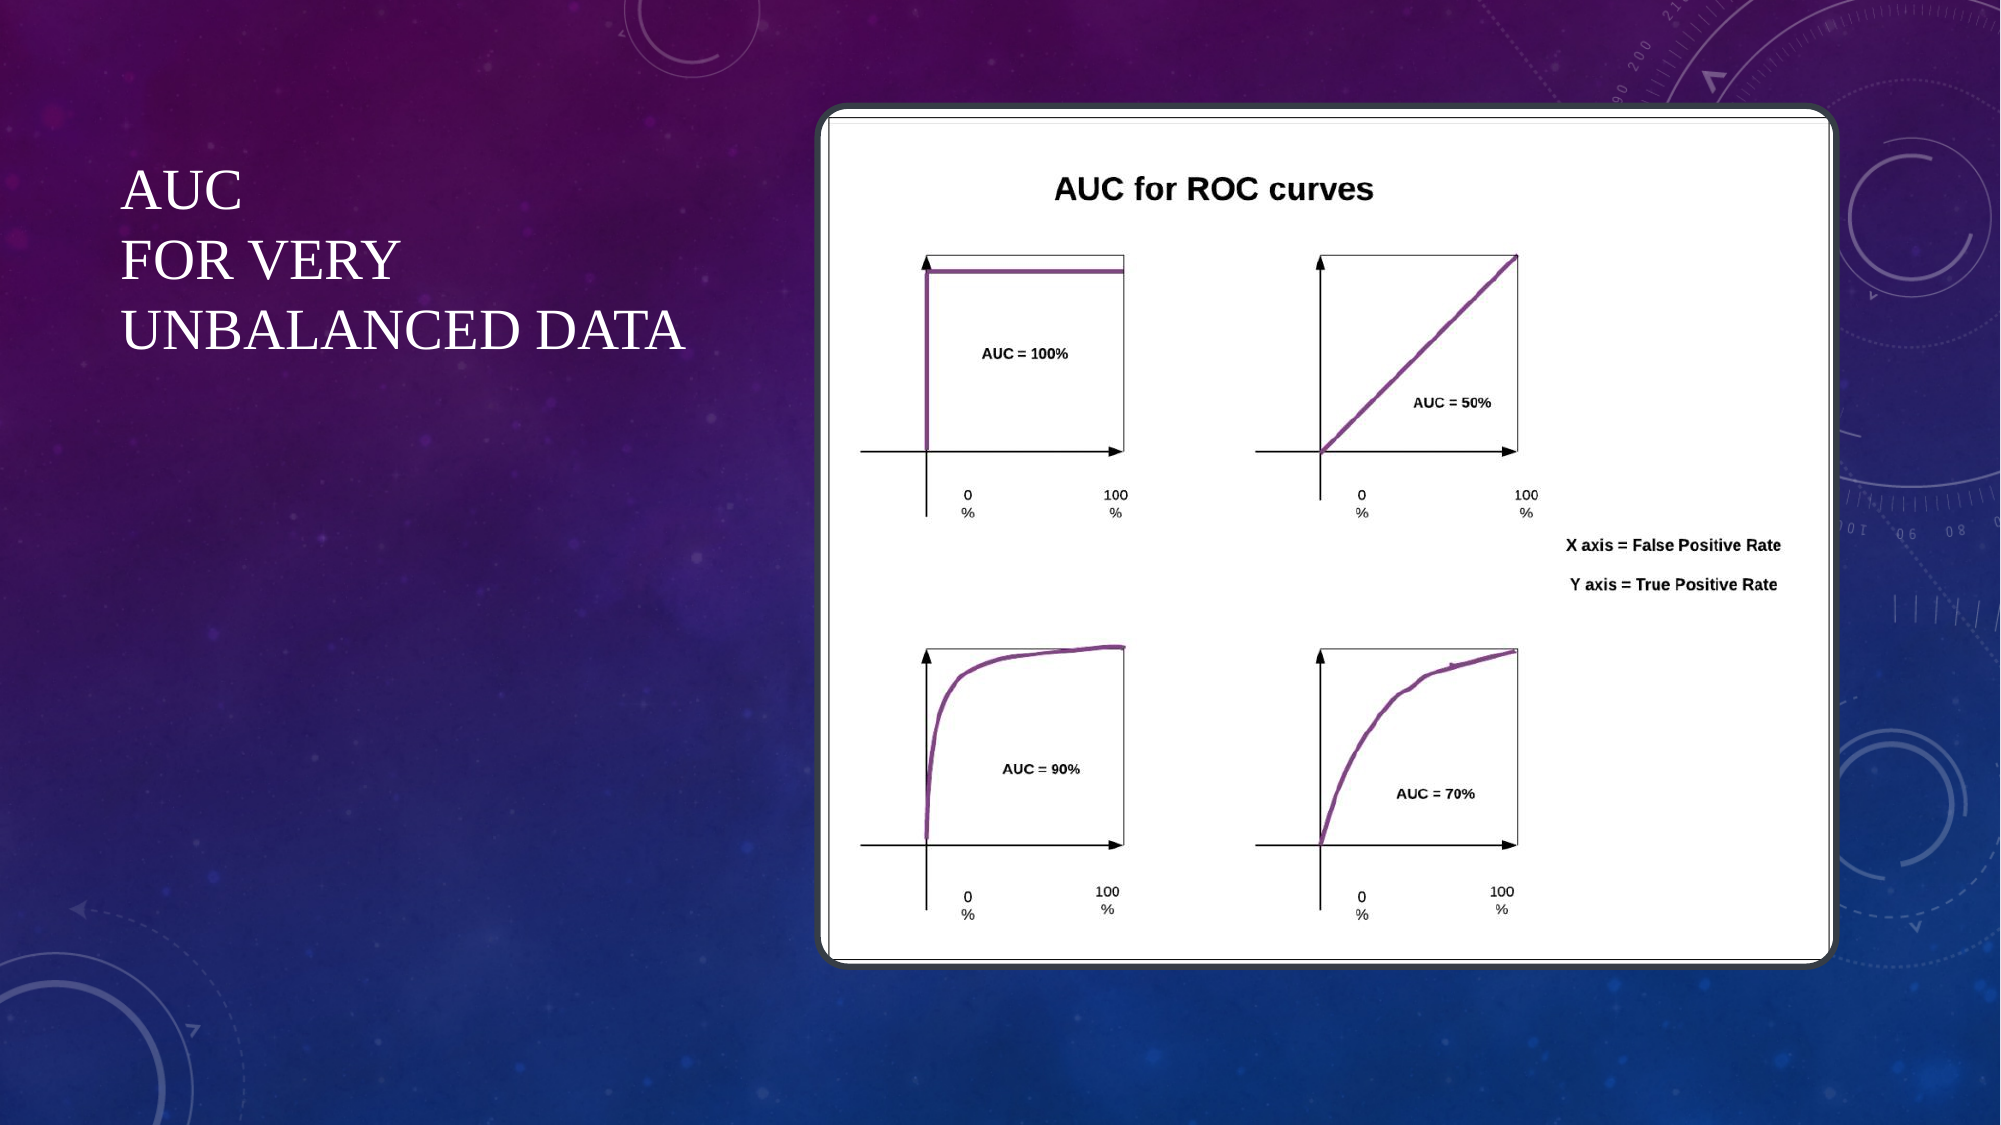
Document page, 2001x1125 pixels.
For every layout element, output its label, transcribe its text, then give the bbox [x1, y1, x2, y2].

title Auc for very unbalanced data [105, 99, 704, 413]
picture [0, 0, 2001, 1125]
